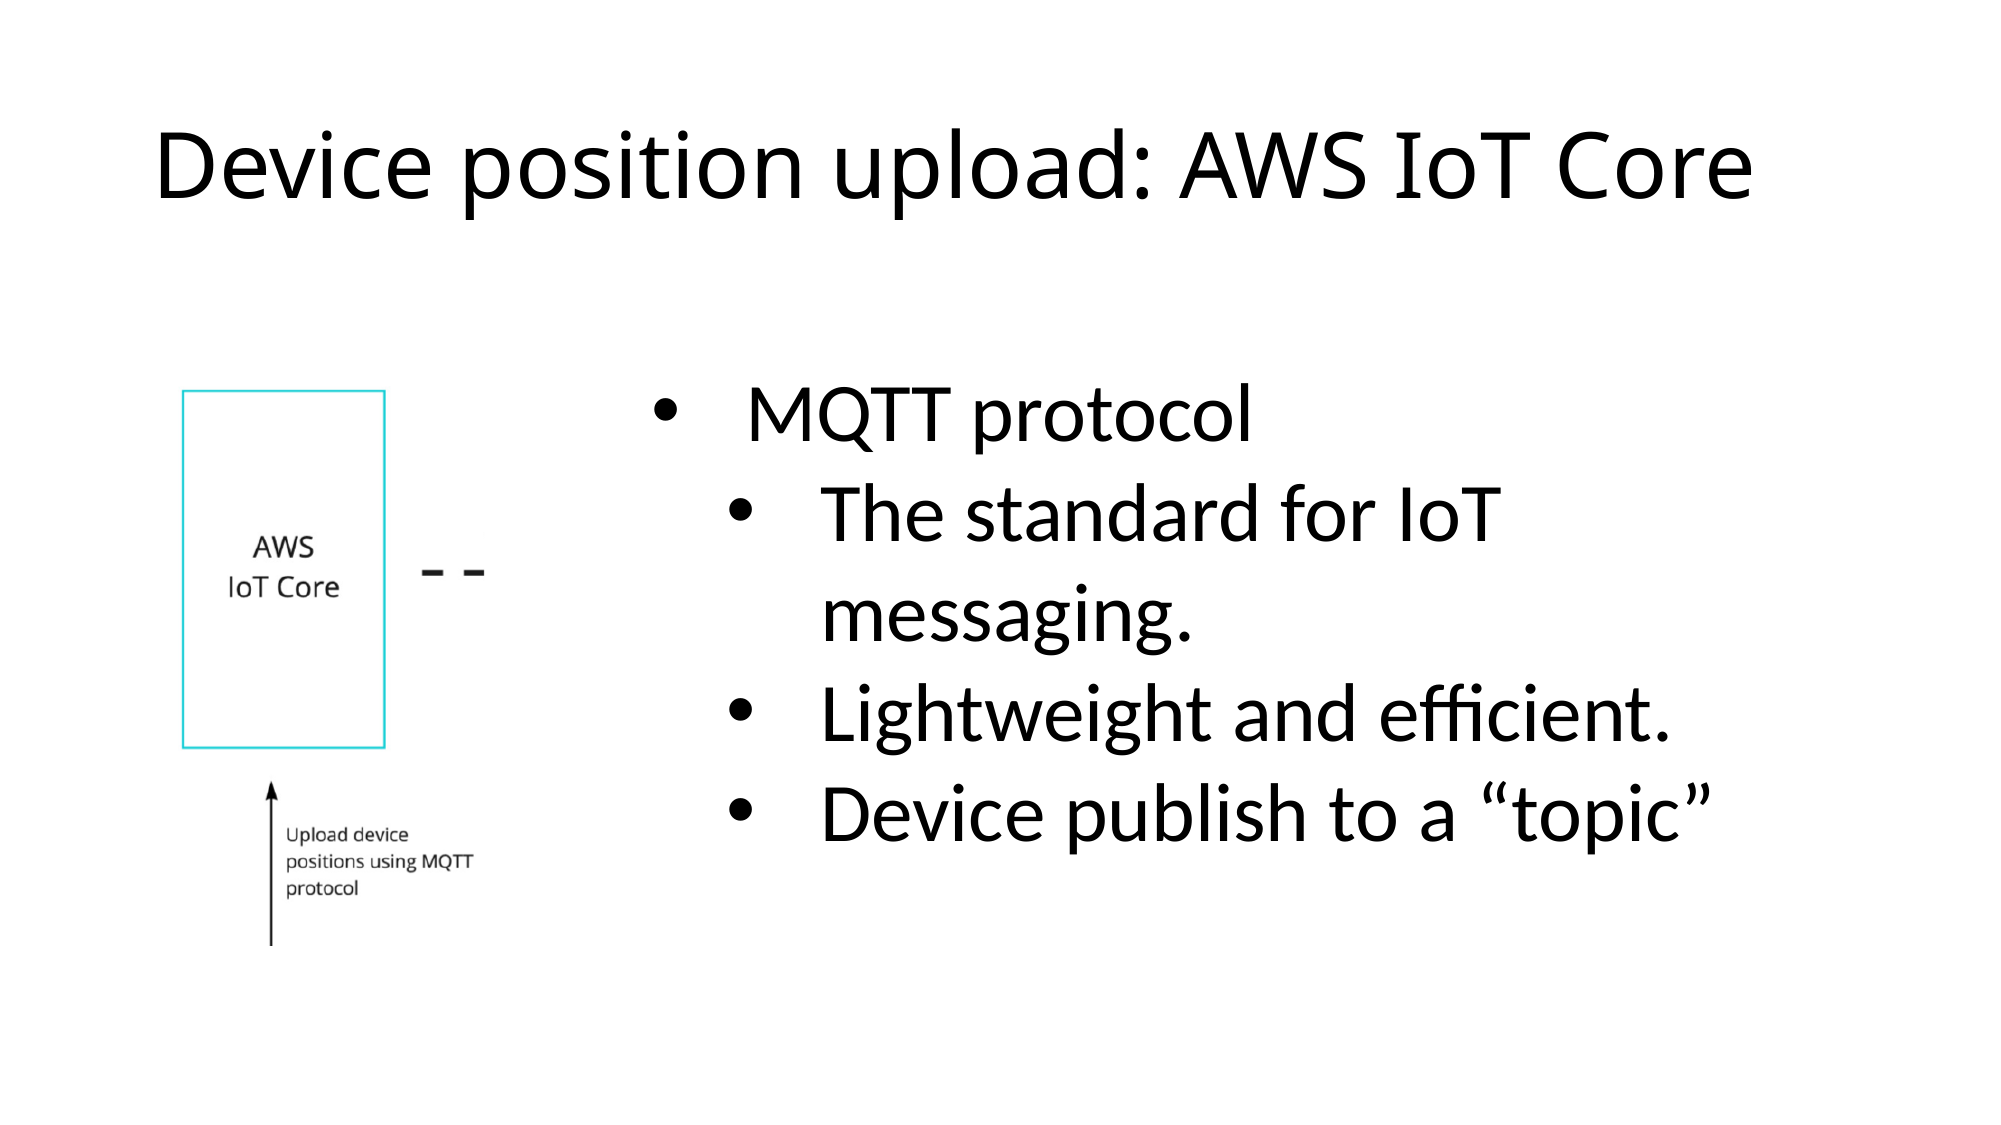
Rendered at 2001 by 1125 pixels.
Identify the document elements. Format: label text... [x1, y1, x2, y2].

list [0, 307, 485, 946]
title Device position upload: AWS IoT Core [137, 59, 1863, 278]
text_box MQTT protocol The standard for IoT messaging. Lightweight and efficient. Device publish to a “topic” [636, 351, 1863, 966]
